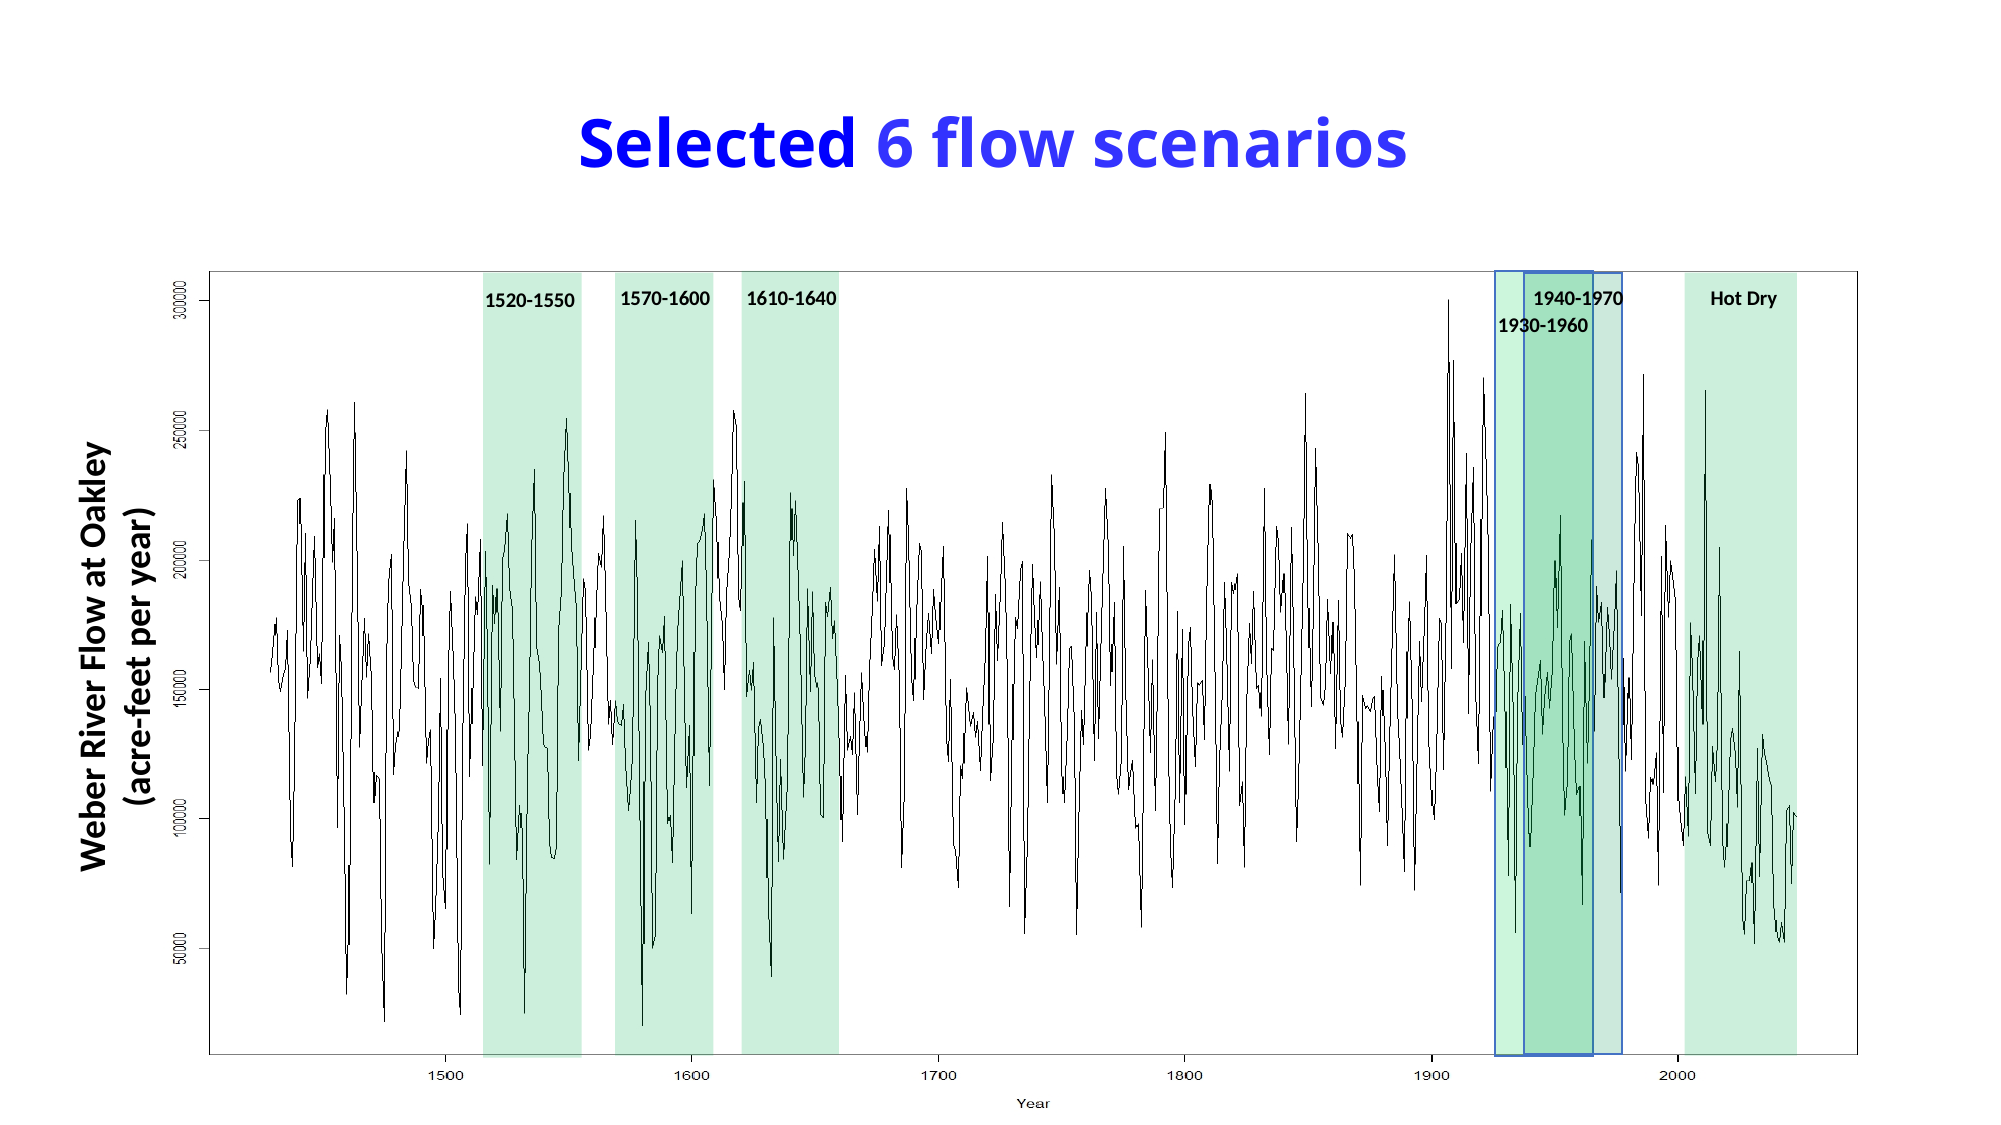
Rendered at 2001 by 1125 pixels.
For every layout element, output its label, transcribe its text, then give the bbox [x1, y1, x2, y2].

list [128, 214, 1900, 1125]
text_box Weber River Flow at Oakley (acre-feet per year) [60, 423, 128, 892]
text_box Selected 6 flow scenarios [60, 93, 1927, 188]
